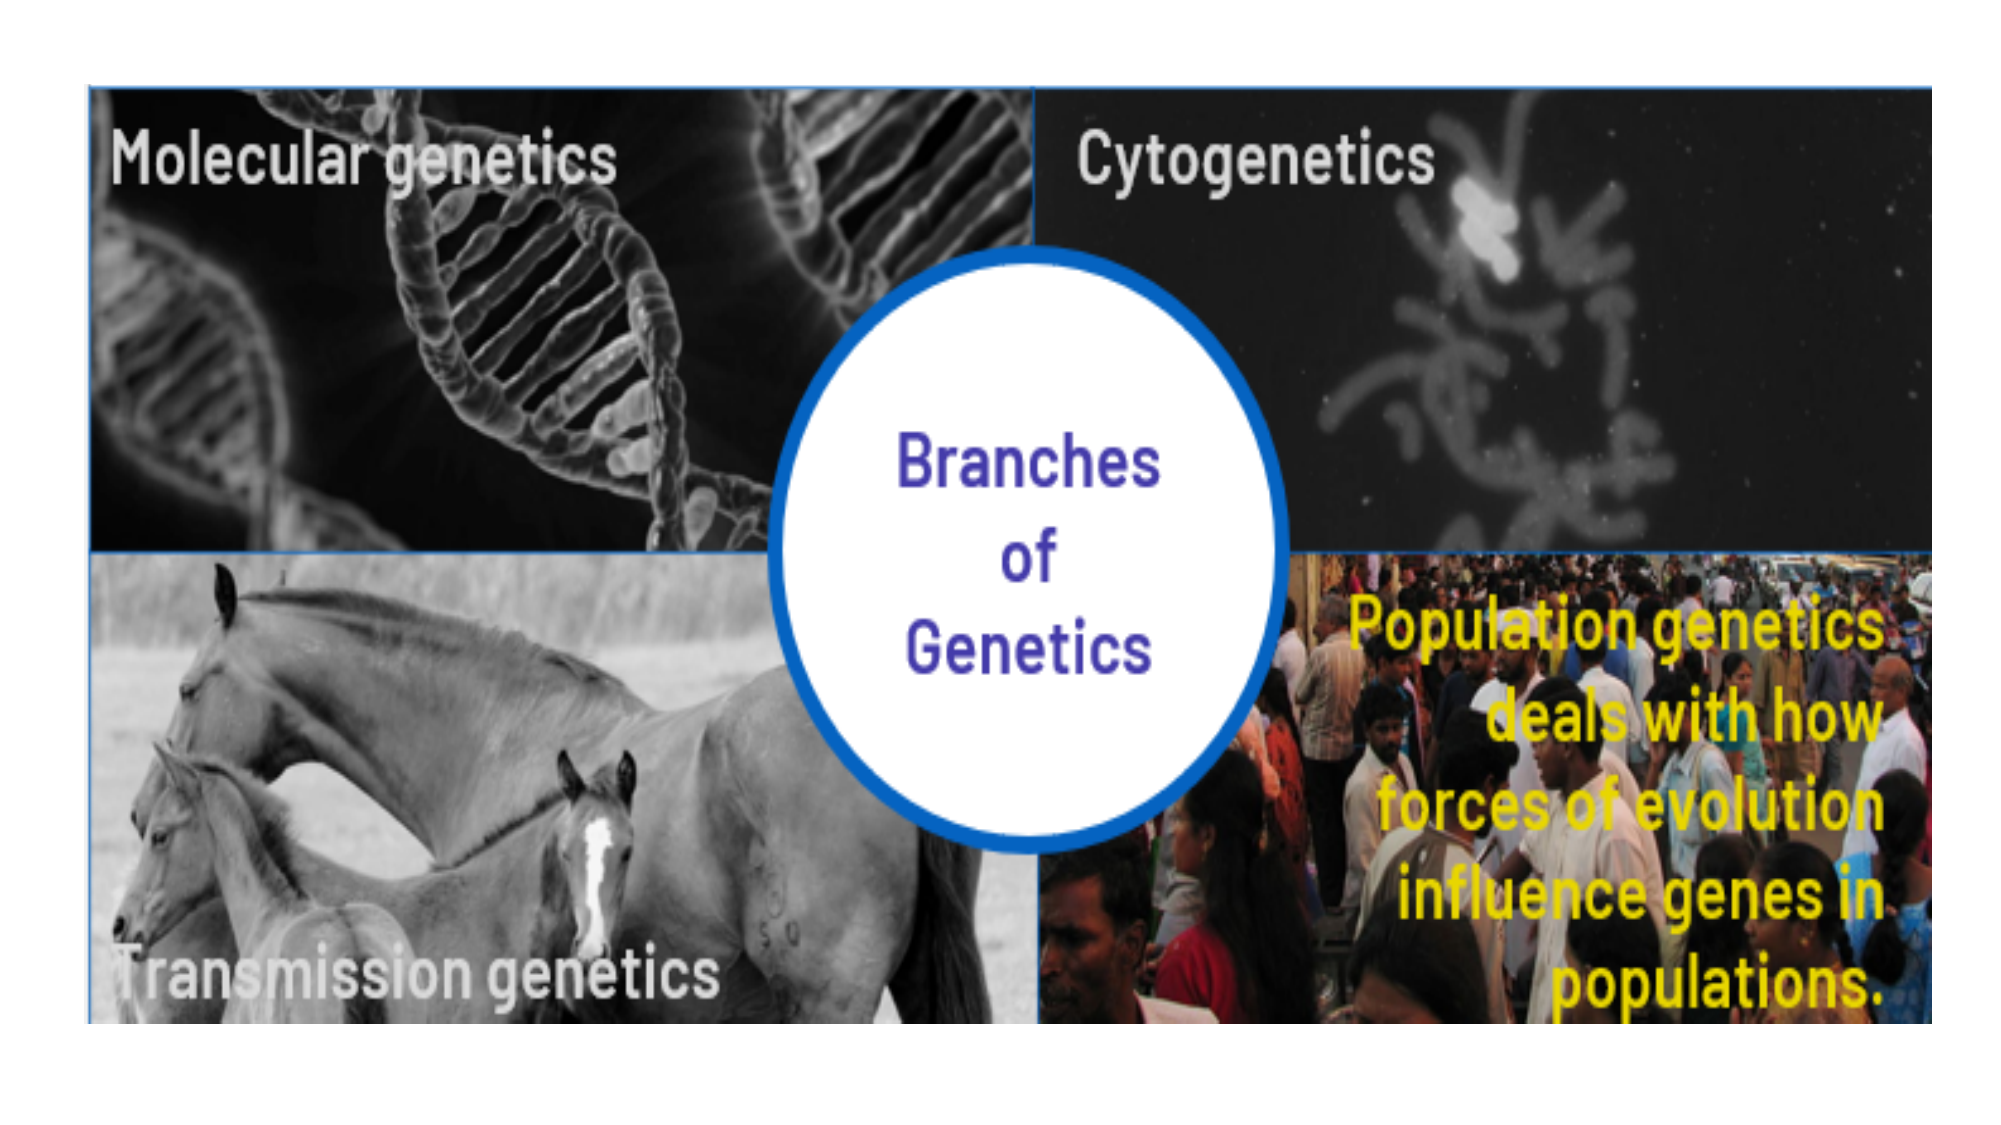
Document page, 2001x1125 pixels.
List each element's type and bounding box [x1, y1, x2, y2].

picture [84, 84, 1932, 1025]
